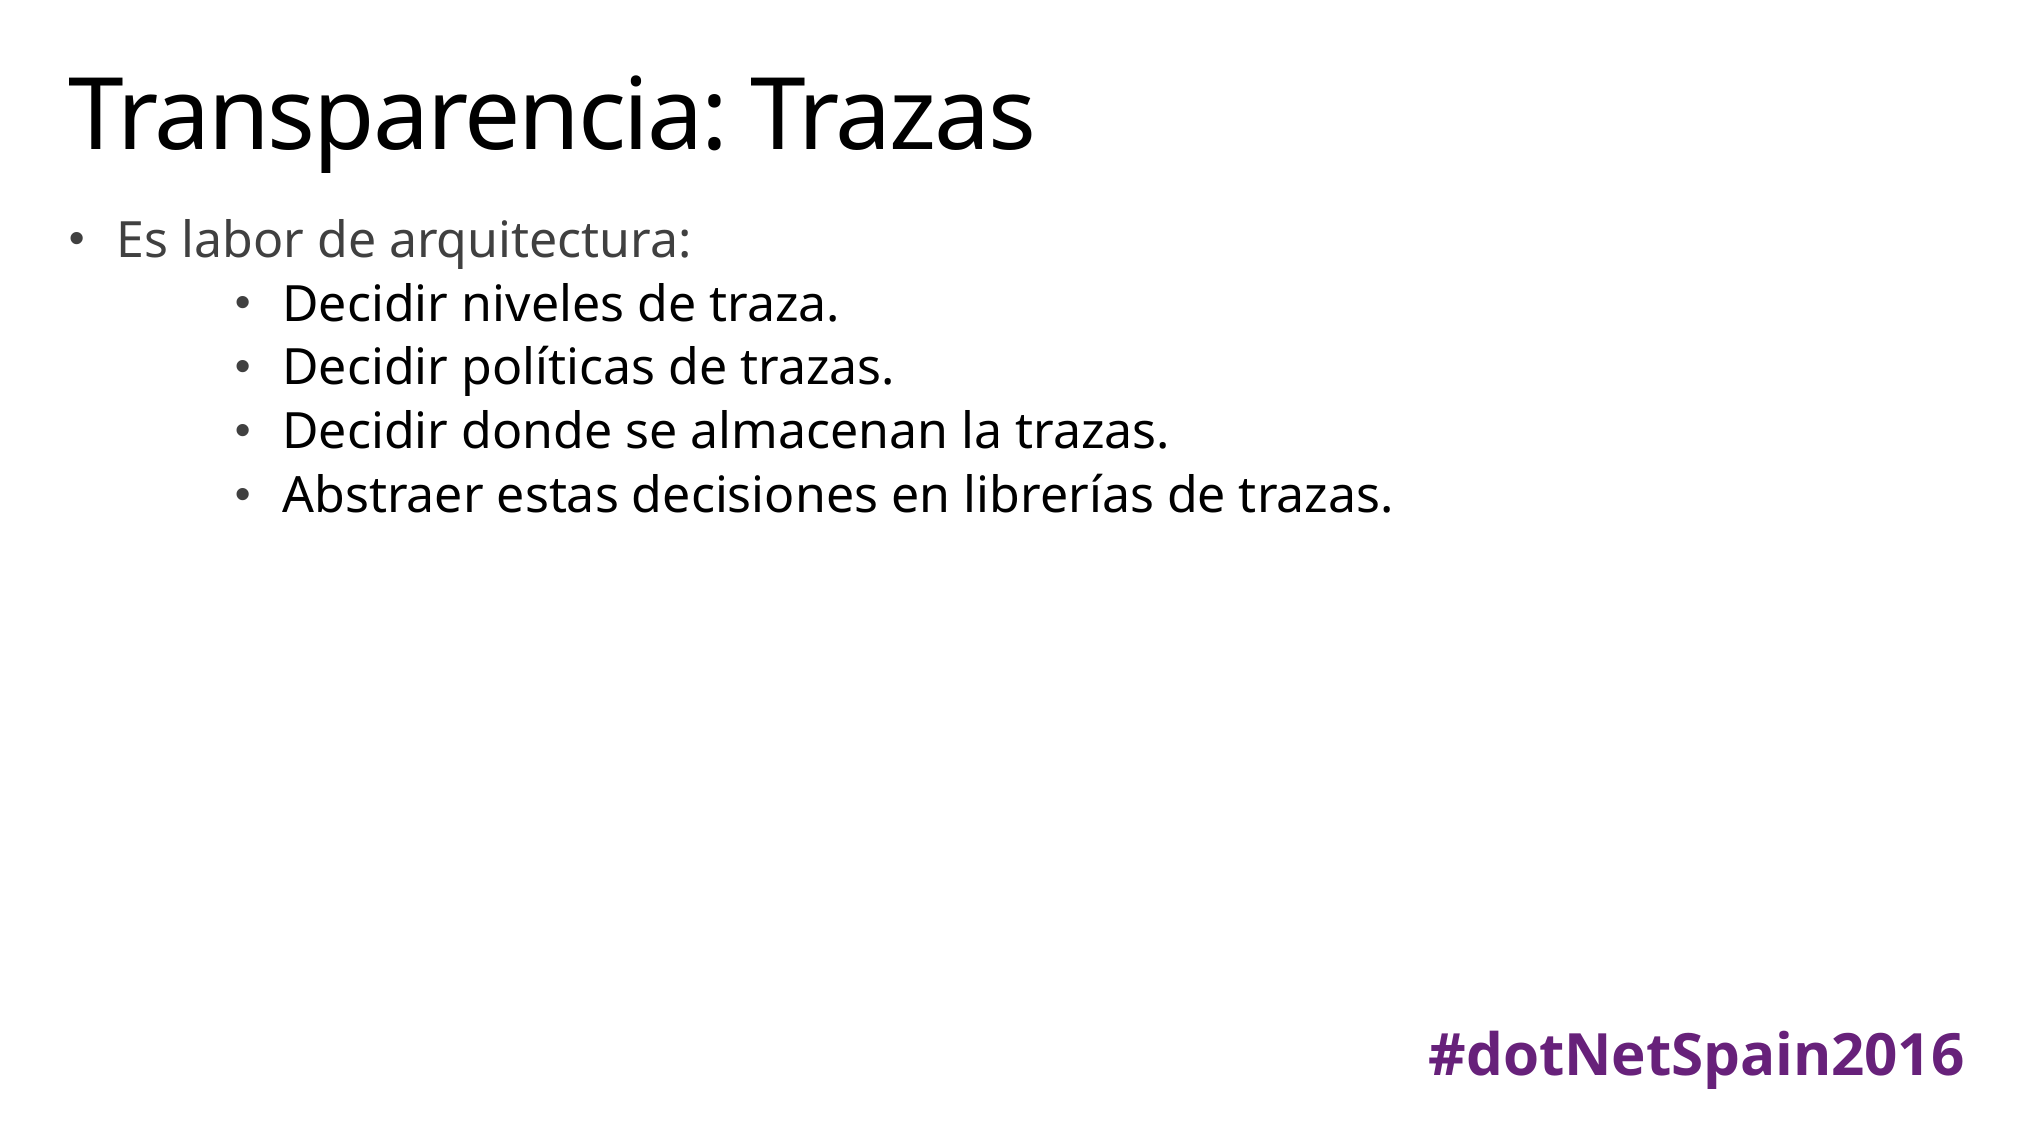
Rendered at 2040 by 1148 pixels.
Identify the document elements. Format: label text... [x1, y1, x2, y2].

title Transparencia: Trazas [45, 48, 1996, 199]
list Es labor de arquitectura: Decidir niveles de traza. Decidir políticas de trazas. Decidir donde se almacenan la trazas. Abstraer estas decisiones en librerías de trazas. [45, 199, 1995, 662]
